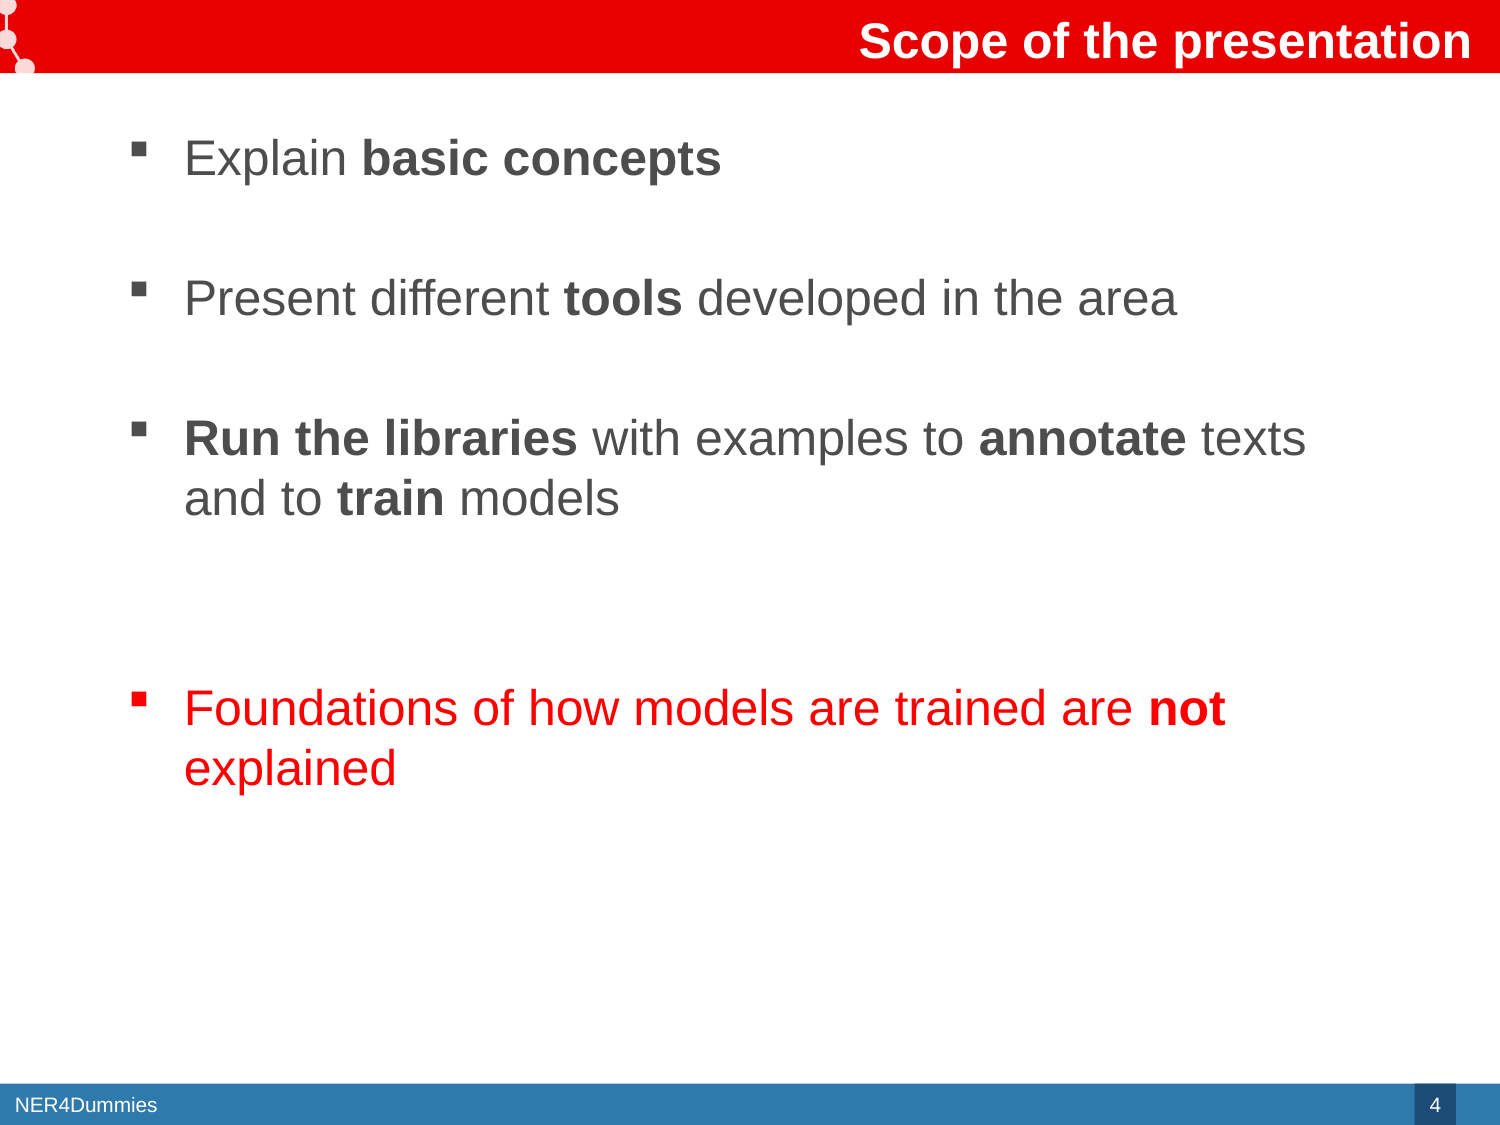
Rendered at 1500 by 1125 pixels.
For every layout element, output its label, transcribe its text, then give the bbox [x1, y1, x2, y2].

list Explain basic concepts Present different tools developed in the area Run the libraries with examples to annotate texts and to train models Foundations of how models are trained are not explained [112, 118, 1388, 1038]
slide_number 4 [1414, 1083, 1457, 1125]
title Scope of the presentation [212, 13, 1488, 64]
